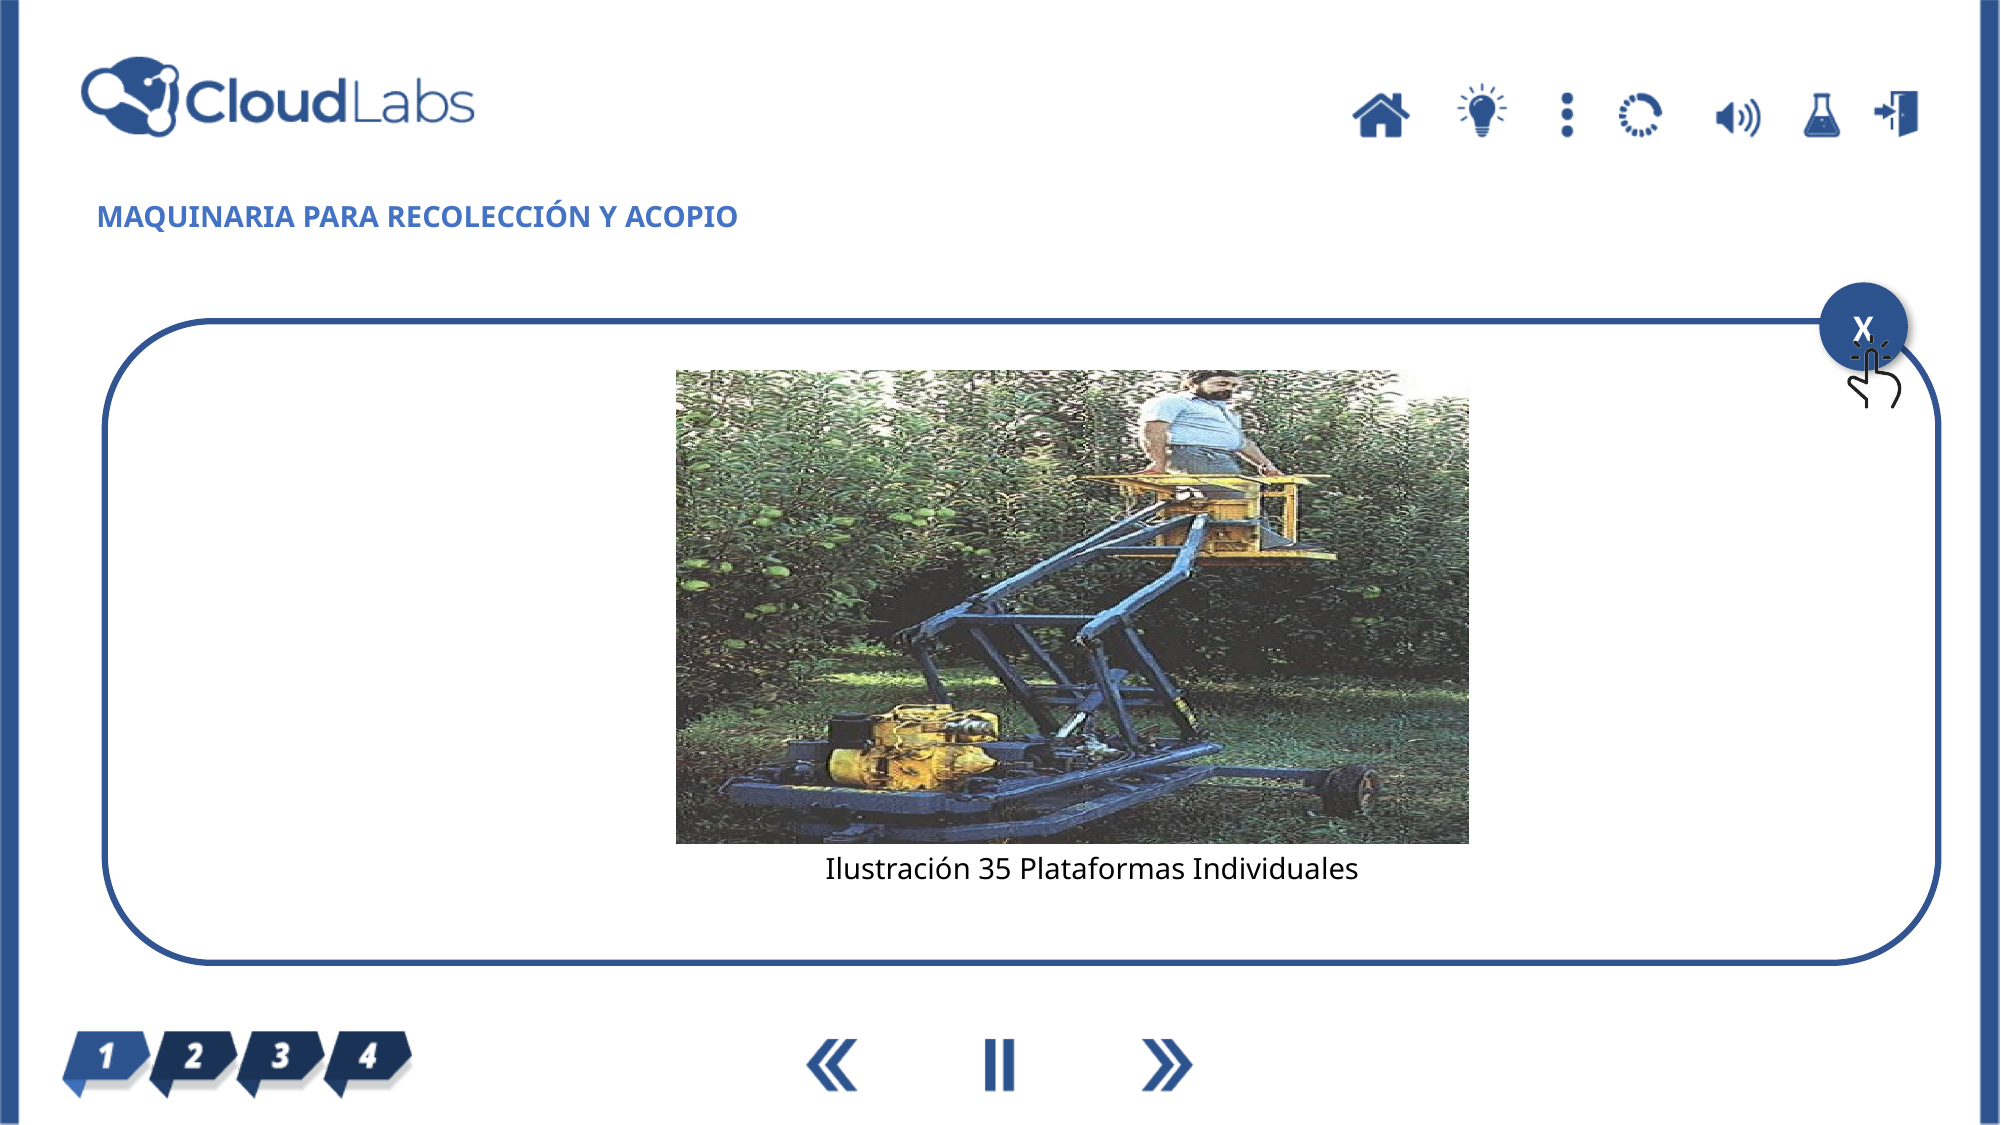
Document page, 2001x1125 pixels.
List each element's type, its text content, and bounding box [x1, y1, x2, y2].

picture [0, 0, 2000, 1125]
text_box [103, 320, 1940, 964]
text_box MAQUINARIA PARA RECOLECCIÓN Y ACOPIO [81, 155, 755, 241]
text_box X [1818, 281, 1909, 363]
text_box Ilustración 35 Plataformas Individuales [810, 844, 1375, 893]
